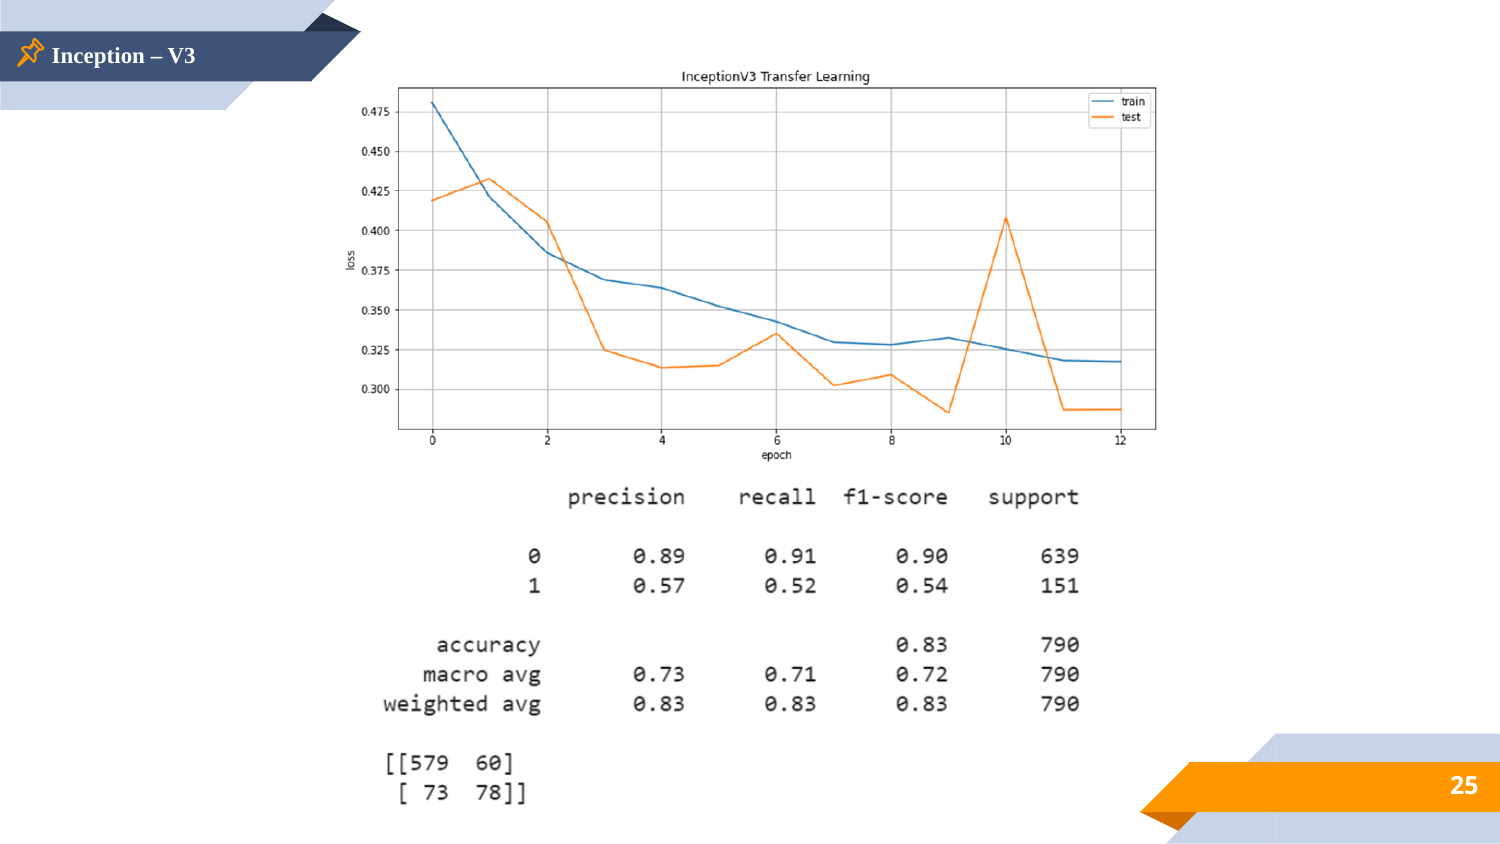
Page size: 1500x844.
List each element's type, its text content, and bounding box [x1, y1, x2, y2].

text_box Inception – V3 [36, 33, 341, 76]
slide_number 25 [1249, 760, 1494, 813]
picture [363, 477, 1091, 811]
picture [337, 63, 1163, 468]
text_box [17, 38, 44, 67]
